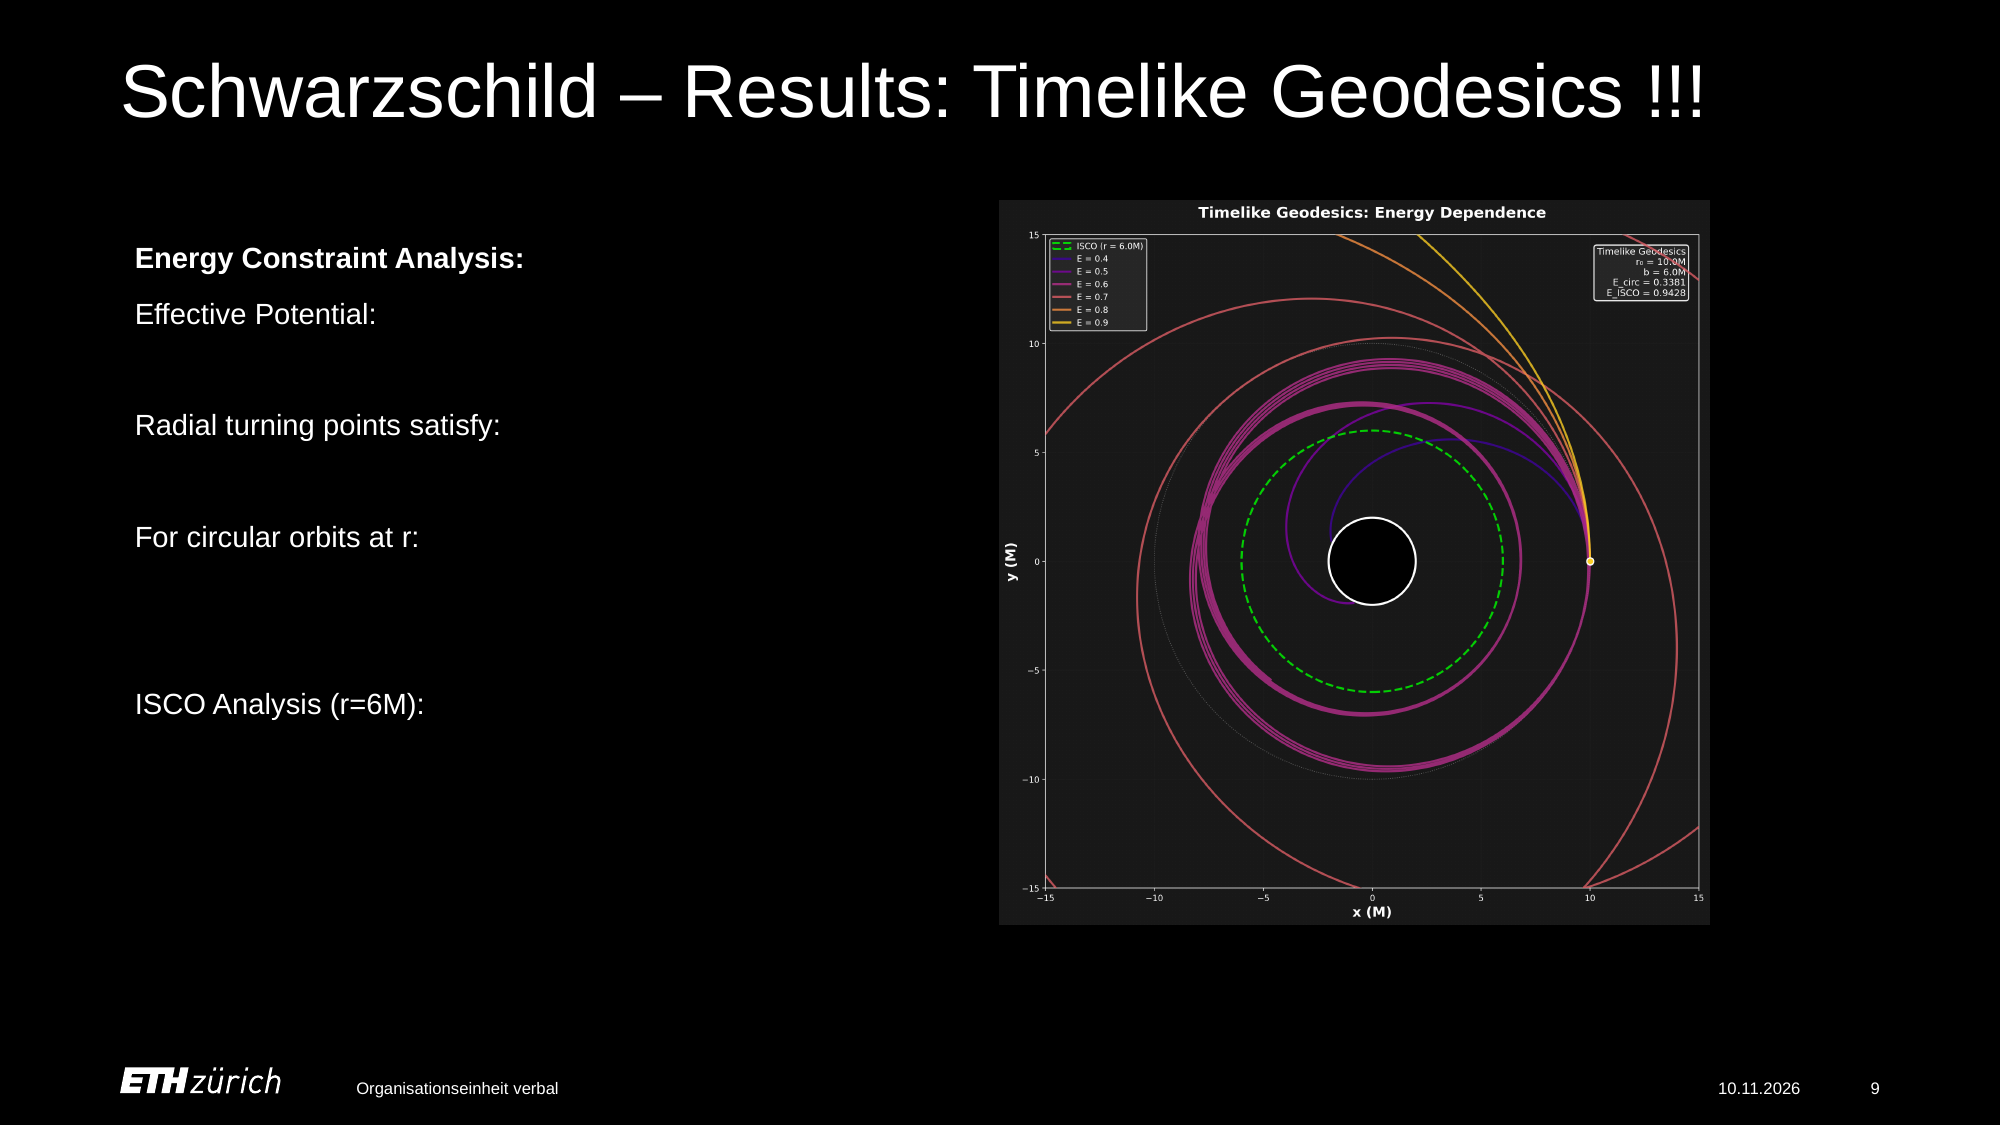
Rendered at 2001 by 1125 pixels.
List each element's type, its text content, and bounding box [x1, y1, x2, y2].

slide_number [1718, 1069, 1819, 1106]
footer Organisationseinheit verbal [356, 1069, 1243, 1106]
picture [999, 200, 1710, 925]
title Schwarzschild – Results: Timelike Geodesics !!! [120, 42, 1880, 191]
slide_number 9 [1827, 1069, 1880, 1106]
